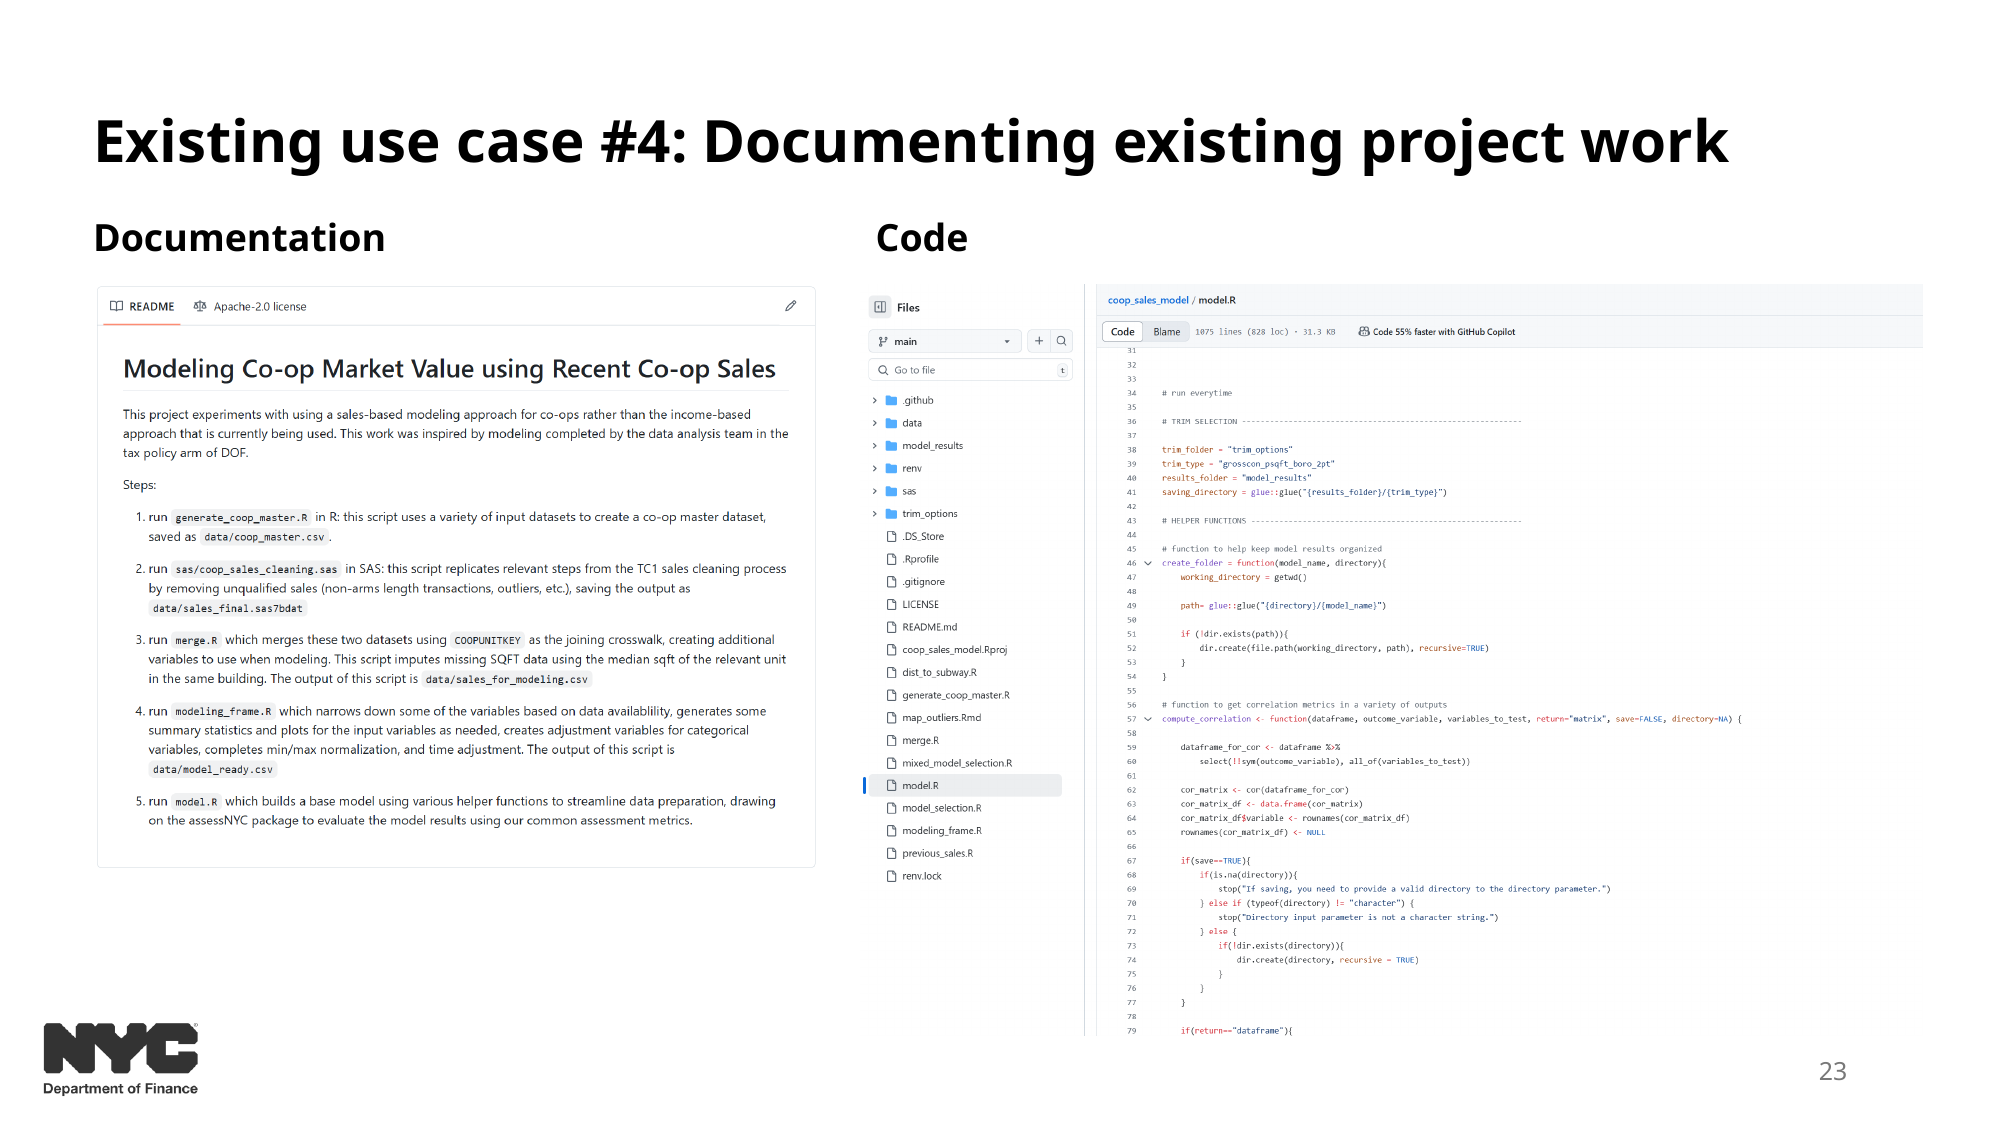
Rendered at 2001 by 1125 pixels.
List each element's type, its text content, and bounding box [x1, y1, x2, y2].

text_box Code [860, 206, 1817, 267]
picture [860, 283, 1923, 1036]
text_box Existing use case #4: Documenting existing project work [78, 96, 1895, 182]
text_box Documentation [78, 206, 570, 267]
slide_number 23 [1412, 1042, 1863, 1103]
picture [89, 274, 821, 874]
picture [28, 1000, 222, 1114]
